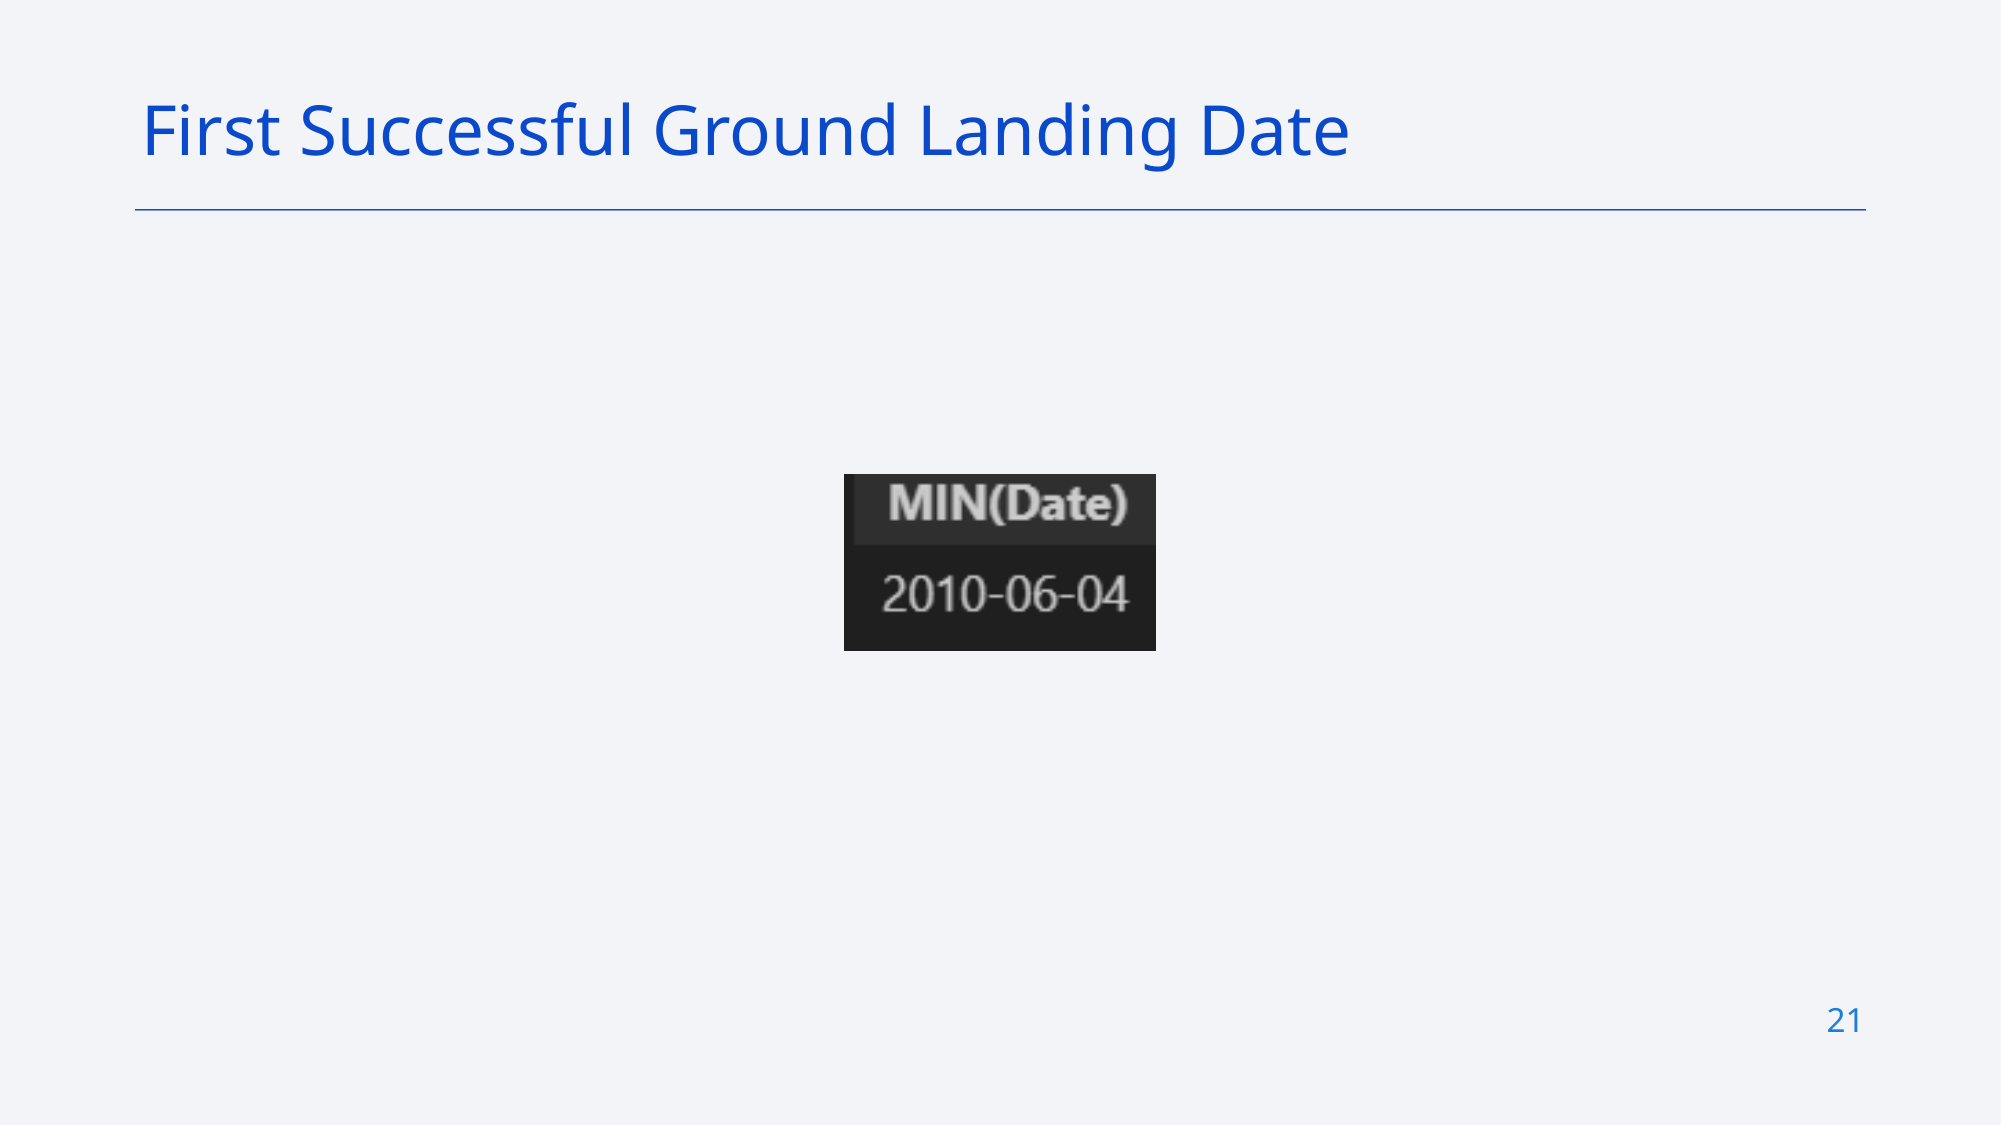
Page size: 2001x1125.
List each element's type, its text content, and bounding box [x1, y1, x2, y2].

picture [0, 0, 2001, 1125]
slide_number 21 [1429, 988, 1880, 1055]
text_box First Successful Ground Landing Date [126, 88, 1852, 179]
